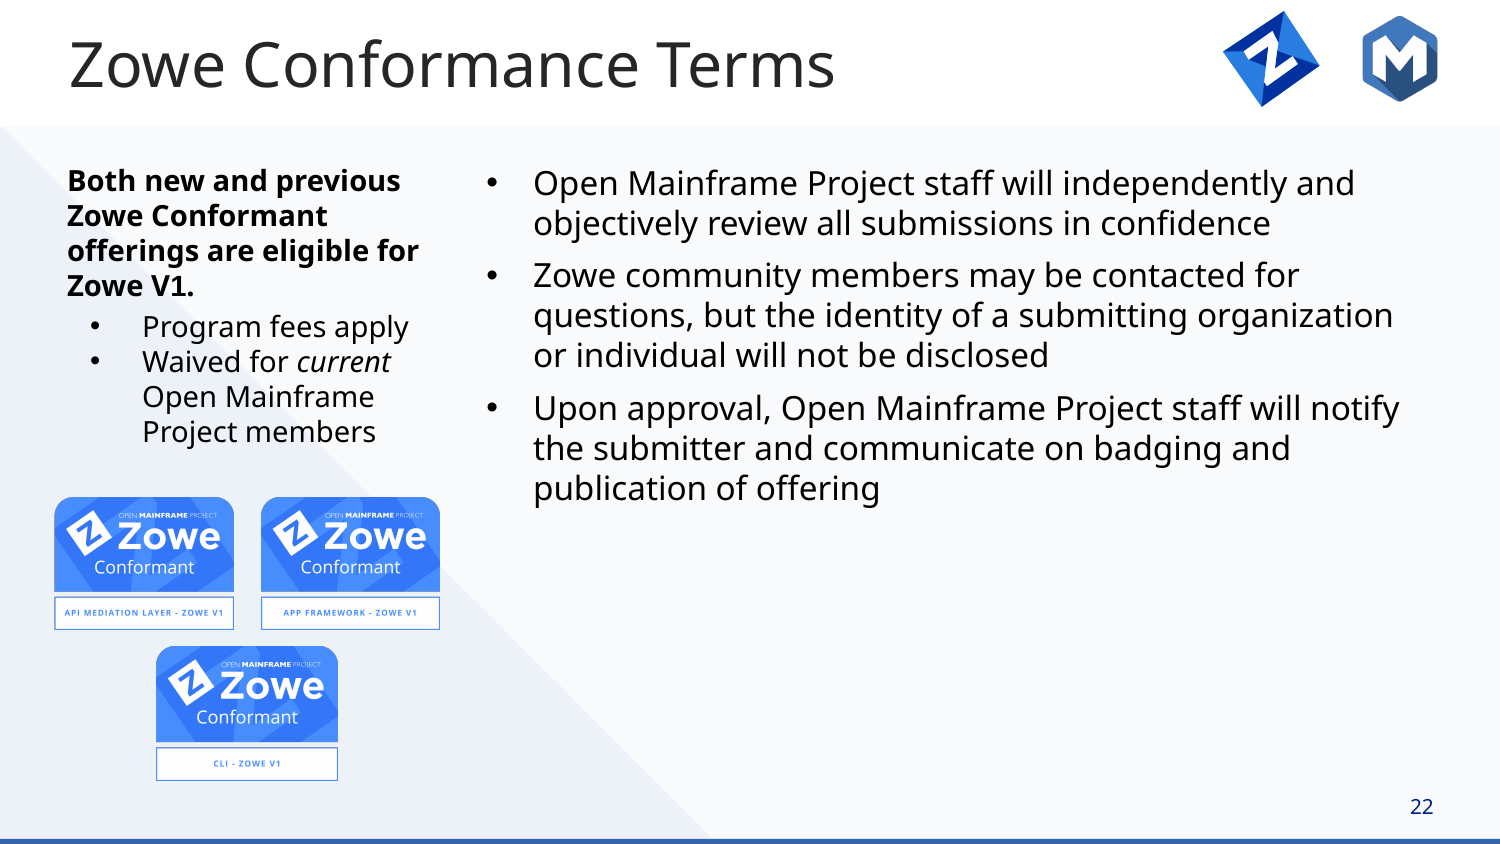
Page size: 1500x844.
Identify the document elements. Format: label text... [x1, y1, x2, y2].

picture [260, 497, 440, 630]
picture [1218, 5, 1325, 113]
list Both new and previous Zowe Conformant offerings are eligible for Zowe V1. Program fees apply Waived for current Open Mainframe Project members [52, 154, 444, 671]
picture [54, 497, 235, 630]
picture [155, 645, 339, 781]
slide_number 22 [1349, 787, 1445, 833]
list Open Mainframe Project staff will independently and objectively review all submissions in confidence Zowe community members may be contacted for questions, but the identity of a submitting organization or individual will not be disclosed Upon approval, Open Mainframe Project staff will notify the submitter and communicate on badging and publication of offering [471, 154, 1440, 770]
picture [1362, 16, 1440, 102]
title Zowe Conformance Terms [54, 26, 1200, 100]
